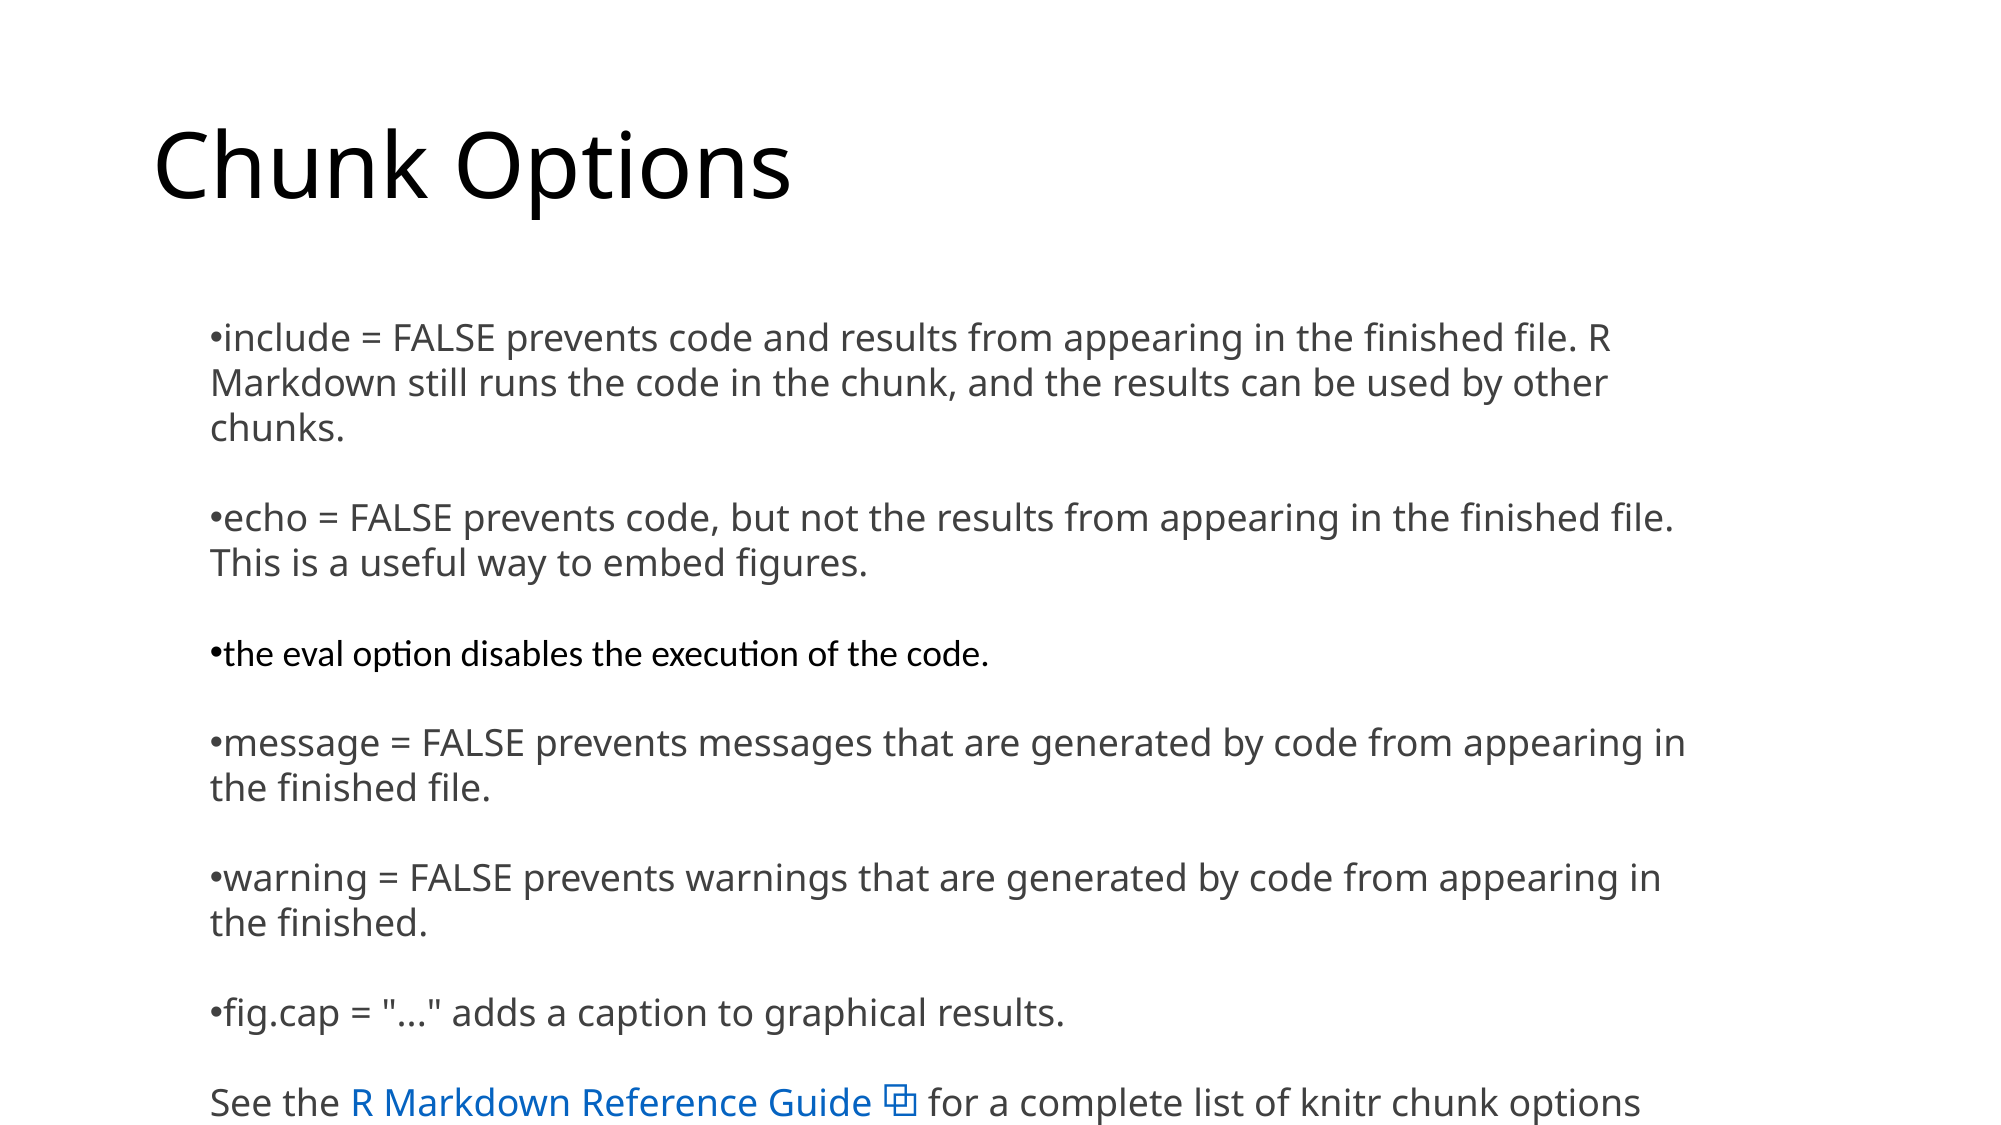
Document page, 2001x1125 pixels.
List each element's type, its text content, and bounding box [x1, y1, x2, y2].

text_box include = FALSE prevents code and results from appearing in the finished file. R Markdown still runs the code in the chunk, and the results can be used by other chunks. echo = FALSE prevents code, but not the results from appearing in the finished file. This is a useful way to embed figures. the eval option disables the execution of the code. message = FALSE prevents messages that are generated by code from appearing in the finished file. warning = FALSE prevents warnings that are generated by code from appearing in the finished. fig.cap = "..." adds a caption to graphical results. See the R Markdown Reference Guide ⧉ for a complete list of knitr chunk options [195, 306, 1712, 1125]
title Chunk Options [137, 59, 1863, 278]
